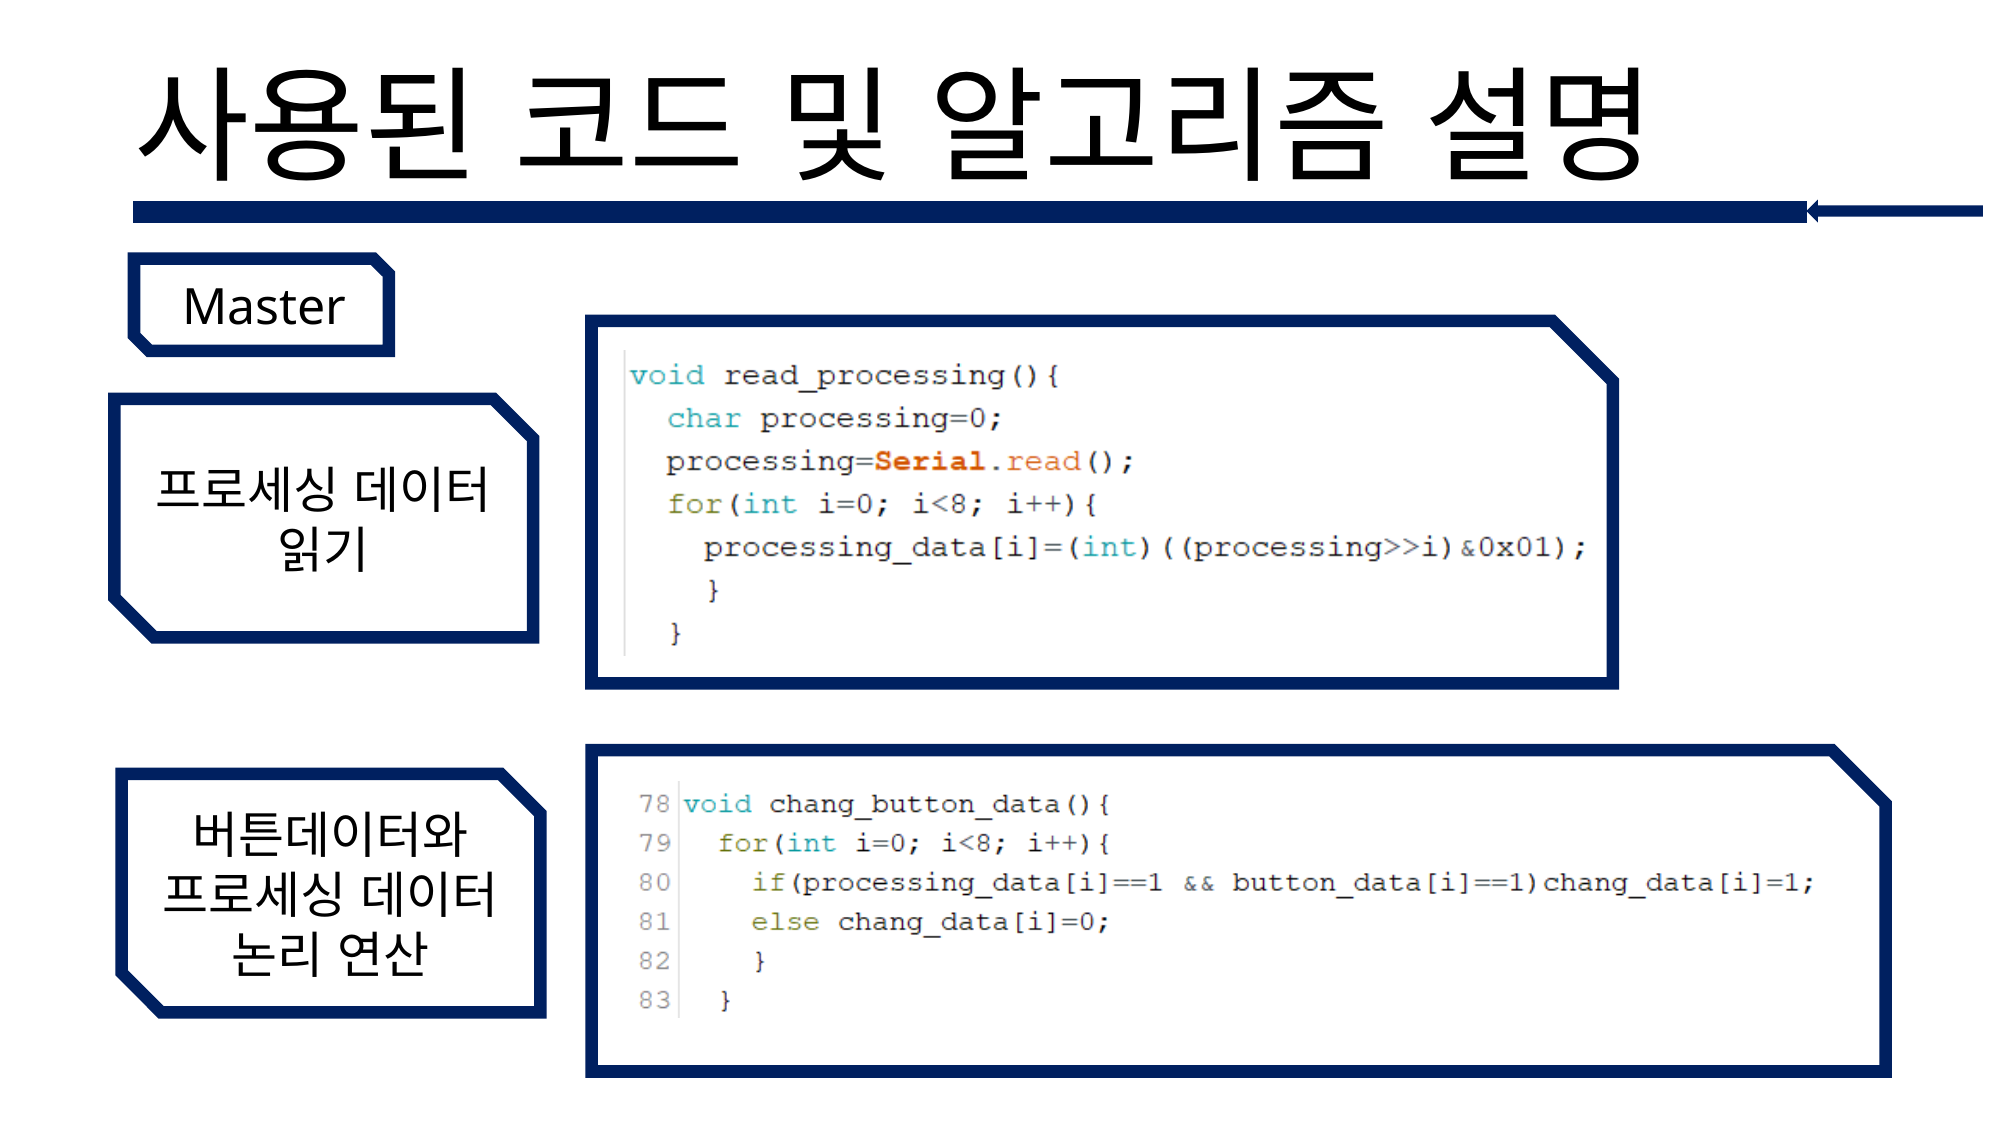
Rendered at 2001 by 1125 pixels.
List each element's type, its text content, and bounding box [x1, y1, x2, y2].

text_box [590, 749, 1887, 1073]
text_box 버튼데이터와 프로세싱 데이터 논리 연산 [120, 772, 542, 1014]
text_box 프로세싱 데이터 읽기 [113, 397, 535, 639]
text_box [1806, 199, 1983, 223]
title 사용된 코드 및 알고리즘 설명 [119, 21, 1845, 240]
text_box Master [132, 257, 390, 352]
text_box [590, 319, 1614, 685]
text_box [133, 201, 1807, 223]
picture [618, 350, 1695, 656]
picture [619, 781, 1868, 1018]
